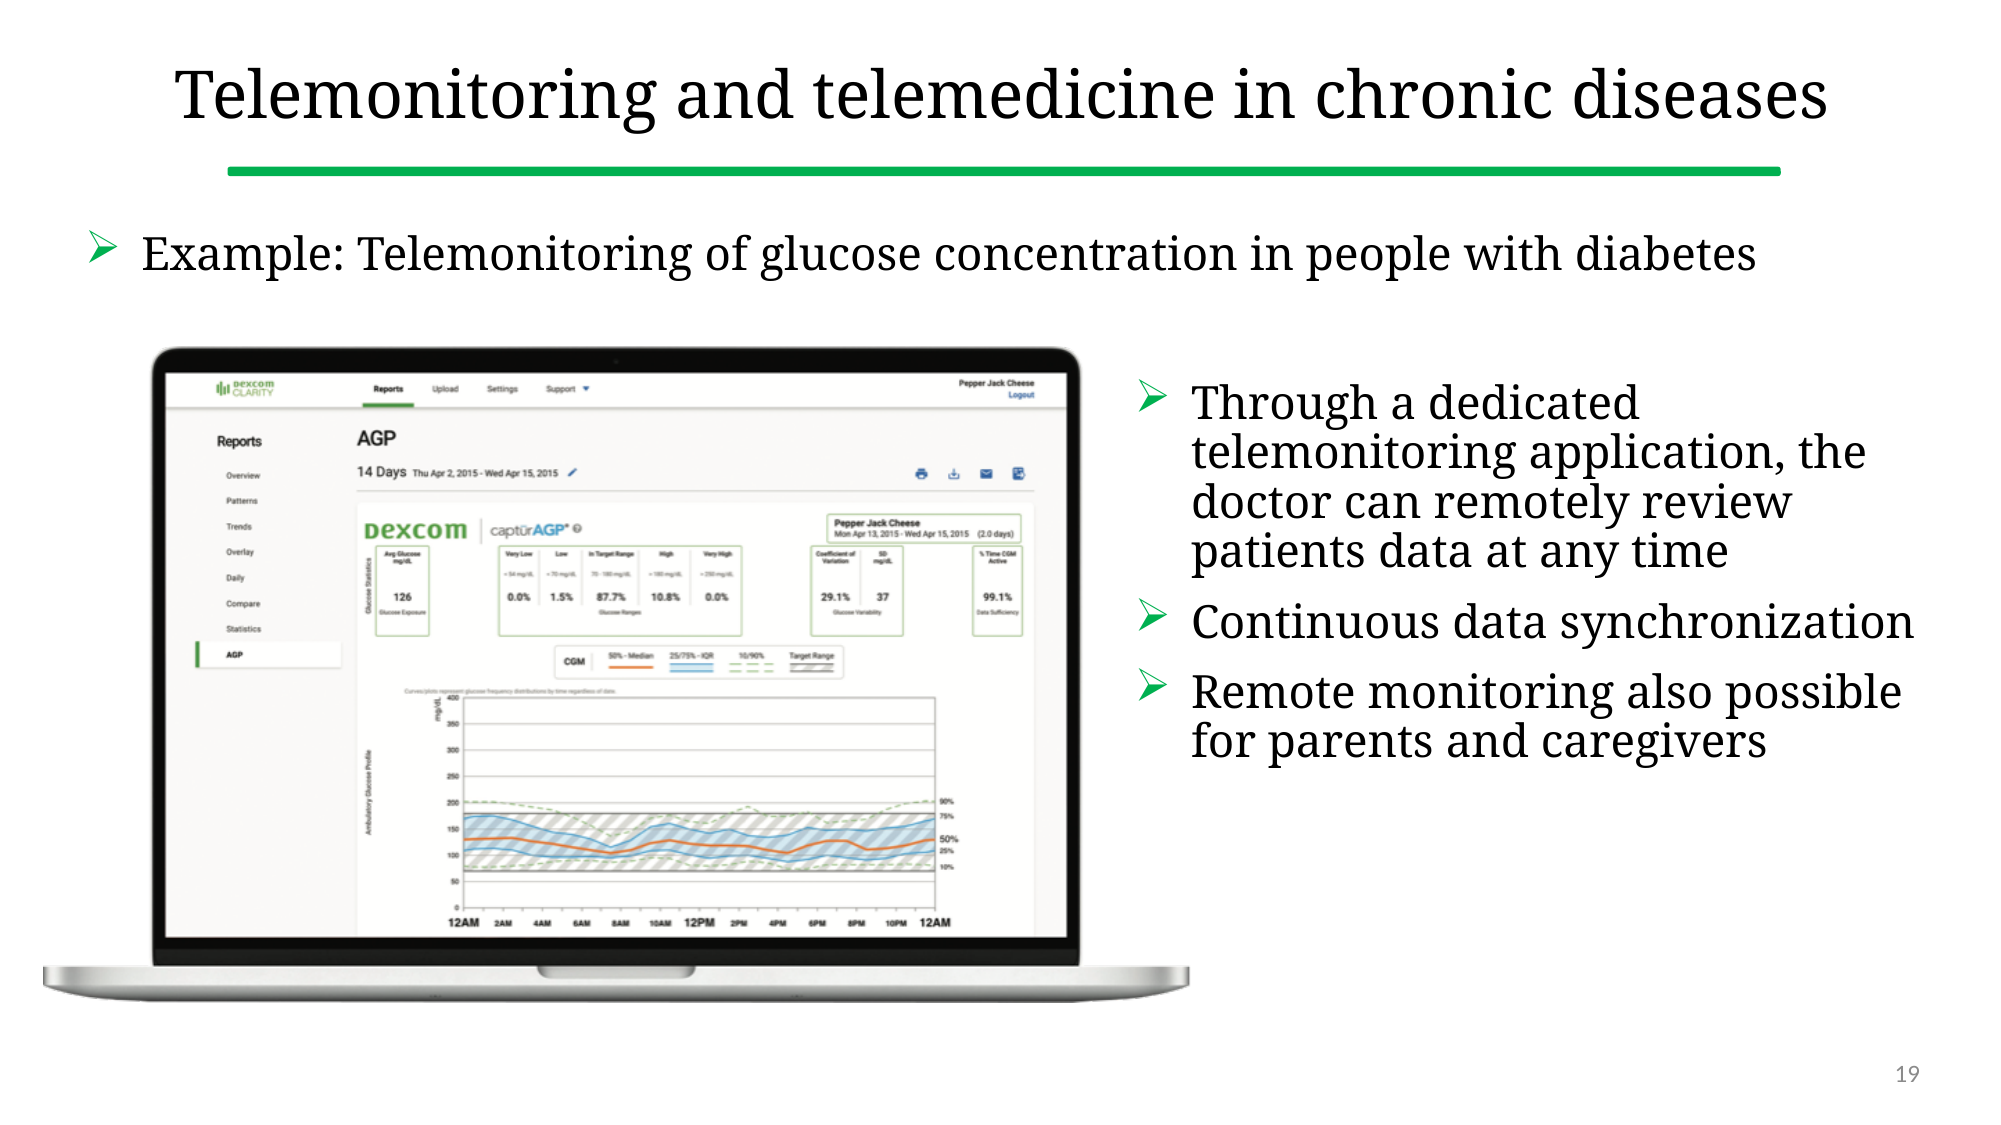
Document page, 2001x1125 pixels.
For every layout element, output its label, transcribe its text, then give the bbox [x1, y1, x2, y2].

slide_number 19 [1412, 1042, 1936, 1103]
list Example: Telemonitoring of glucose concentration in people with diabetes [70, 223, 1936, 372]
text_box Through a dedicated telemonitoring application, the doctor can remotely review patients data at any time Continuous data synchronization Remote monitoring also possible for parents and caregivers [1190, 372, 1936, 976]
title Telemonitoring and telemedicine in chronic diseases [70, 26, 1936, 168]
picture [43, 346, 1191, 1004]
